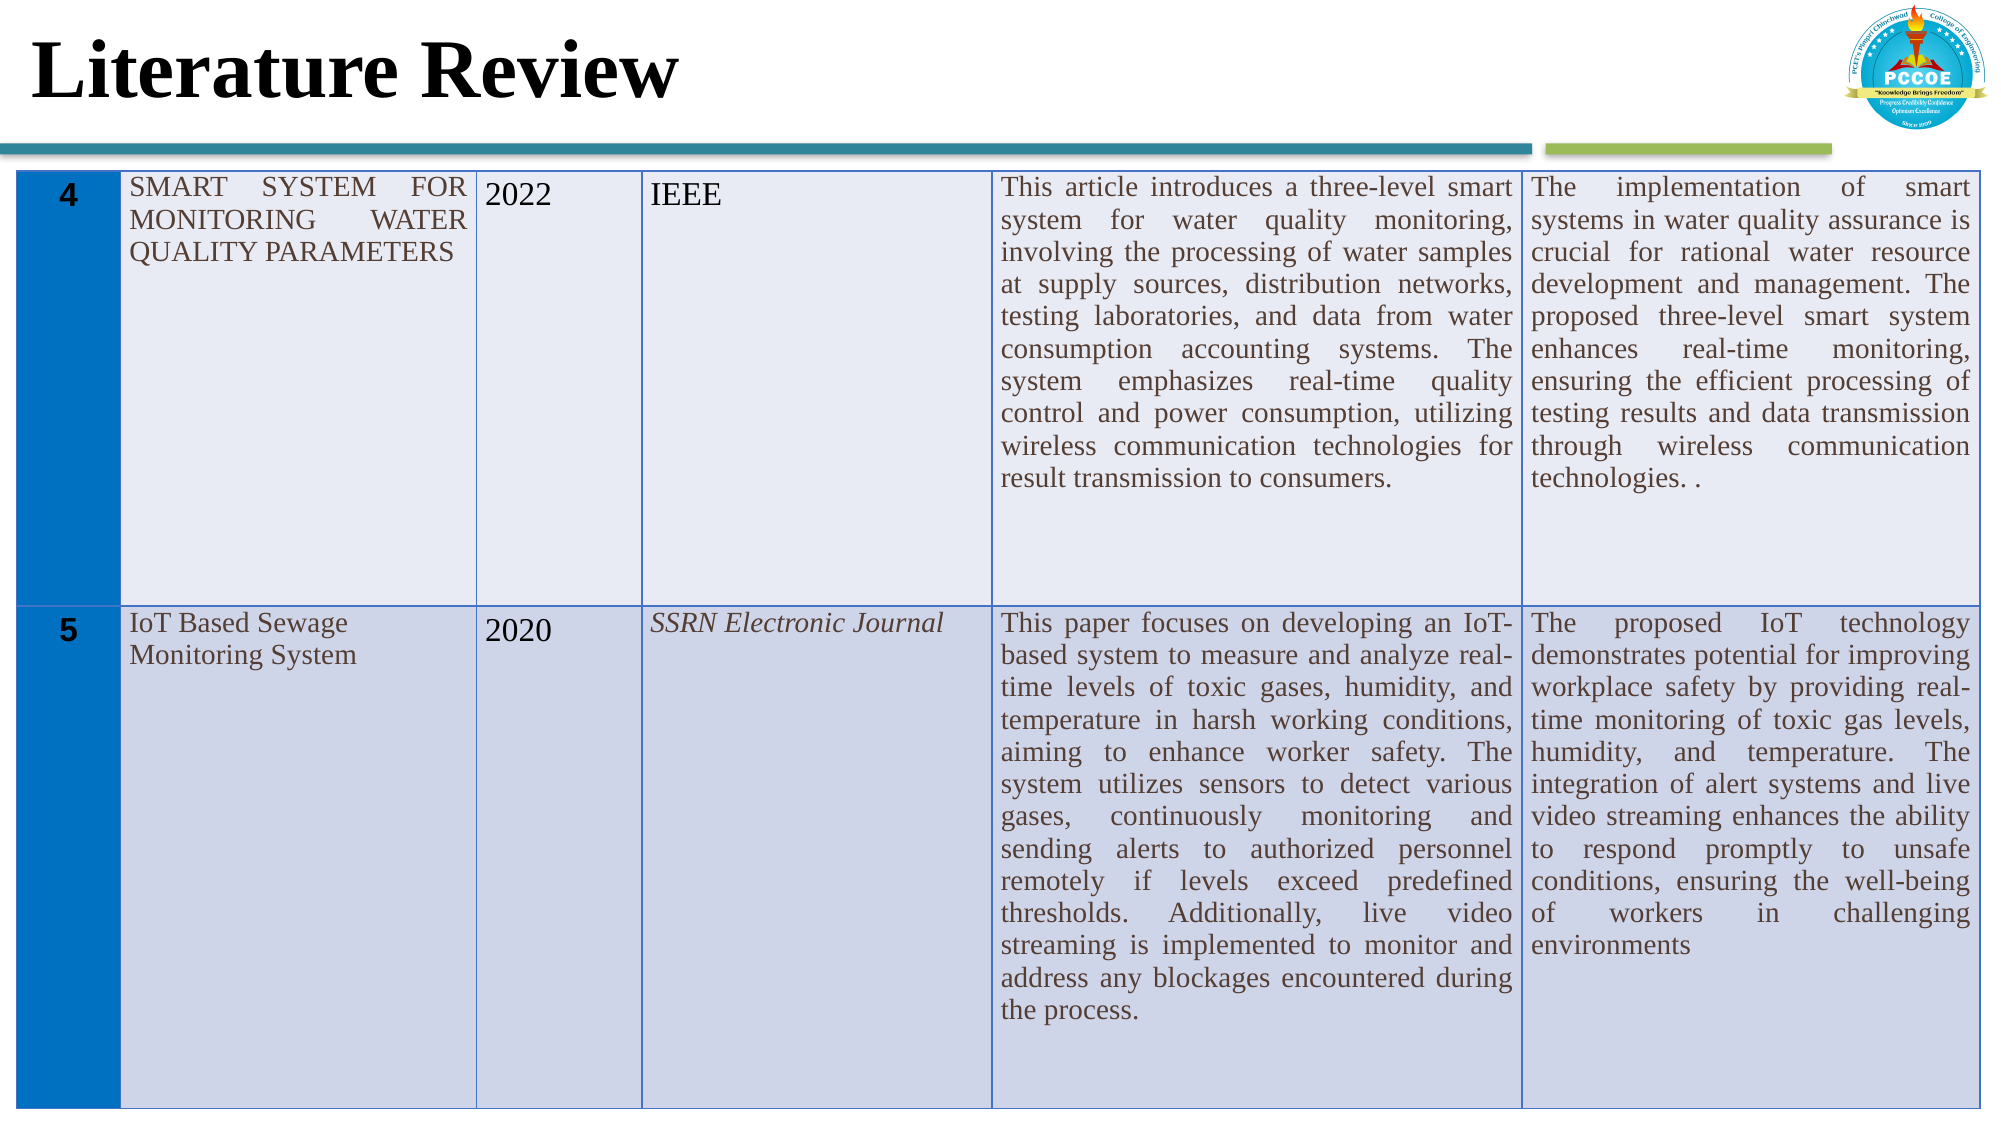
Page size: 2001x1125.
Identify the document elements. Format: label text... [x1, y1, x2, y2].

title Literature Review [16, 11, 1832, 130]
table_cell IoT Based Sewage Monitoring System [121, 607, 476, 1108]
table_header 4 [17, 172, 120, 605]
table_header SMART SYSTEM FOR MONITORING WATER QUALITY PARAMETERS [121, 172, 476, 605]
table_header 2022 [477, 172, 641, 605]
table_cell This paper focuses on developing an IoT-based system to measure and analyze real-time levels of toxic gases, humidity, and temperature in harsh working conditions, aiming to enhance worker safety. The system utilizes sensors to detect various gases, continuously monitoring and sending alerts to authorized personnel remotely if levels exceed predefined thresholds. Additionally, live video streaming is implemented to monitor and address any blockages encountered during the process. [993, 607, 1521, 1108]
table_cell 5 [17, 607, 120, 1108]
table_header The implementation of smart systems in water quality assurance is crucial for rational water resource development and management. The proposed three-level smart system enhances real-time monitoring, ensuring the efficient processing of testing results and data transmission through wireless communication technologies. . [1523, 172, 1979, 605]
table_cell 2020 [477, 607, 641, 1108]
slide_number 9 [1532, 1070, 1983, 1116]
table_header This article introduces a three-level smart system for water quality monitoring, involving the processing of water samples at supply sources, distribution networks, testing laboratories, and data from water consumption accounting systems. The system emphasizes real-time quality control and power consumption, utilizing wireless communication technologies for result transmission to consumers. [993, 172, 1521, 605]
table_cell SSRN Electronic Journal [643, 607, 991, 1108]
table_header IEEE [643, 172, 991, 605]
picture [1839, 3, 1994, 132]
table_cell The proposed IoT technology demonstrates potential for improving workplace safety by providing real-time monitoring of toxic gas levels, humidity, and temperature. The integration of alert systems and live video streaming enhances the ability to respond promptly to unsafe conditions, ensuring the well-being of workers in challenging environments [1523, 607, 1979, 1108]
